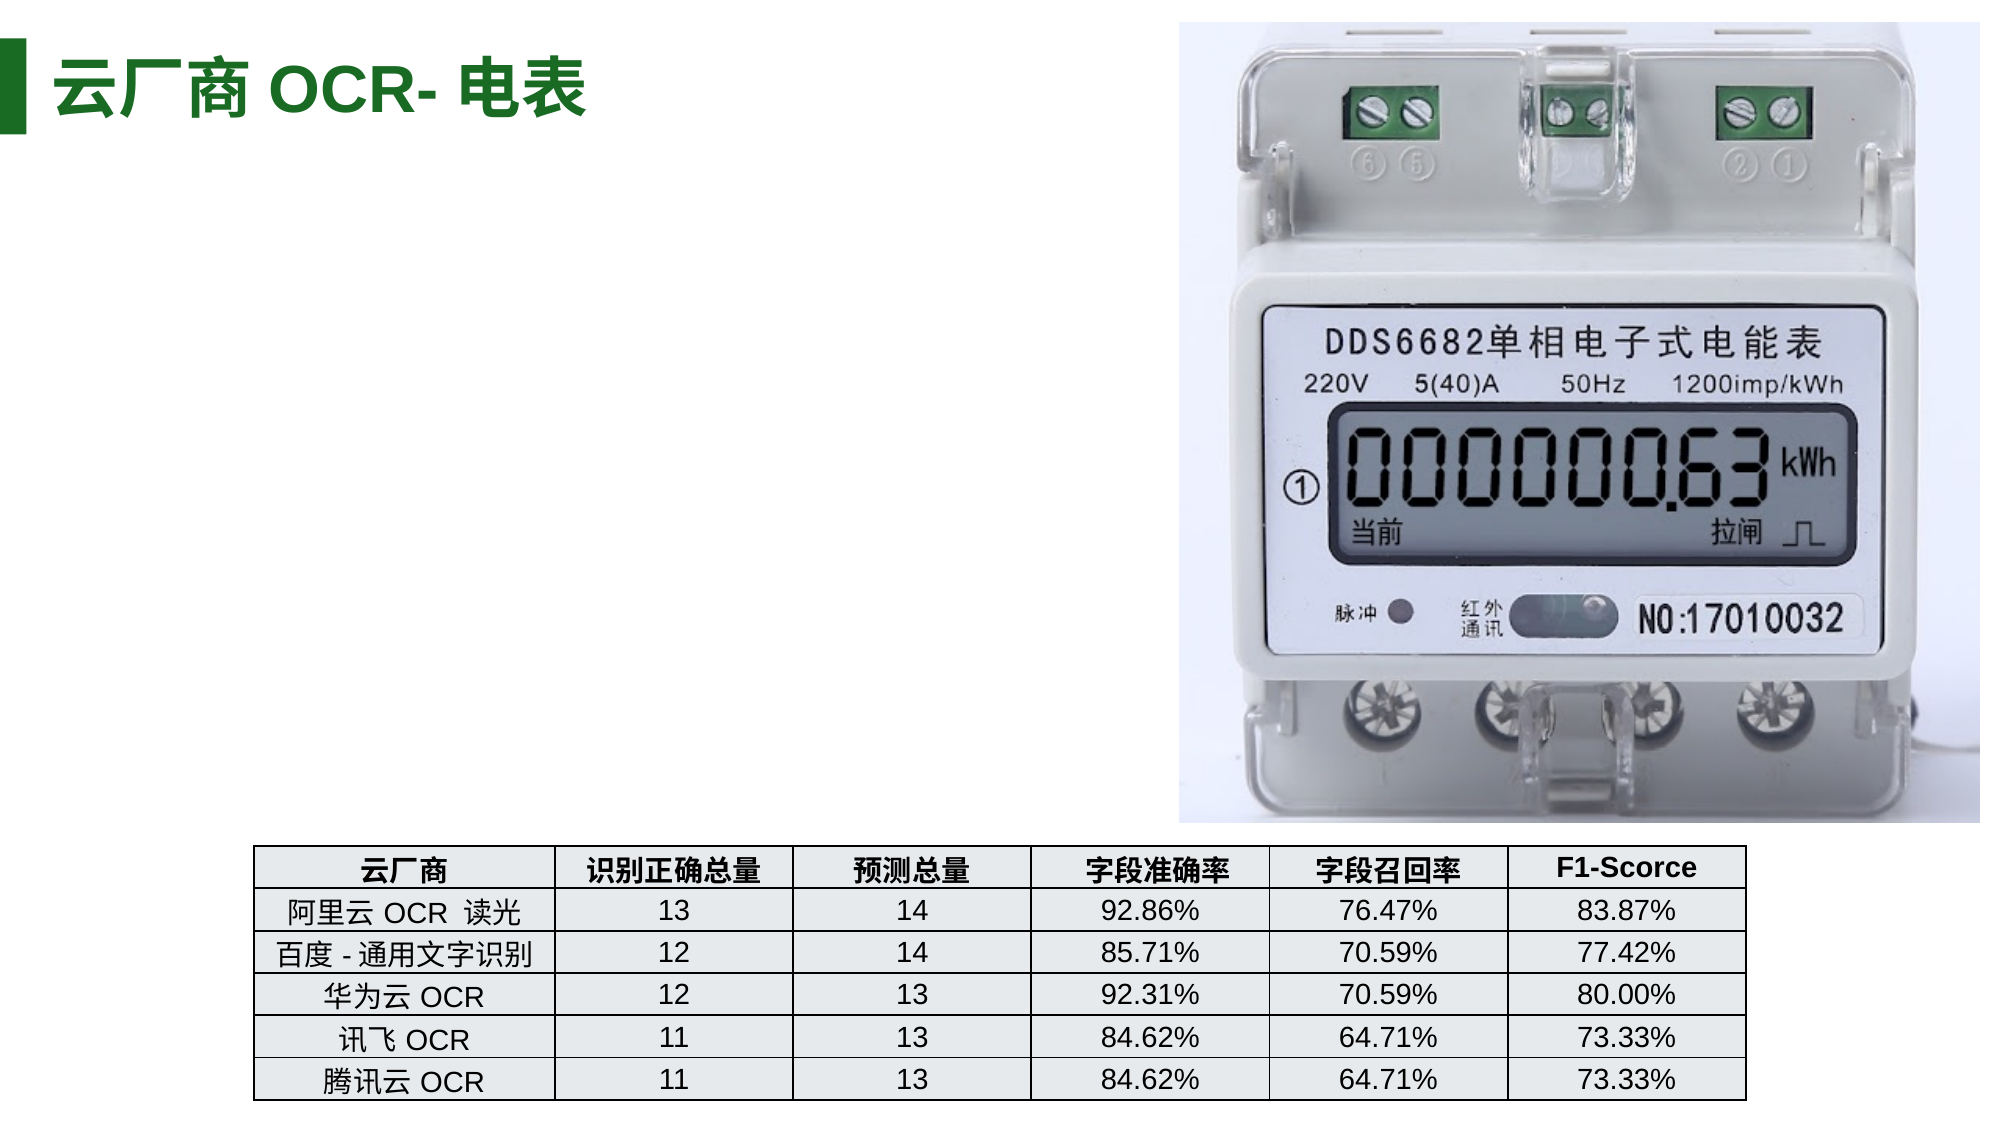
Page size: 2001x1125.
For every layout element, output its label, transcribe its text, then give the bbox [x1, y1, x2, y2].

table_cell 83.87% [1509, 889, 1745, 930]
table_cell 百度-通用文字识别 [255, 932, 554, 972]
table_cell 64.71% [1270, 1058, 1507, 1099]
table_header 云厂商 [255, 847, 554, 887]
picture [1178, 21, 1980, 823]
table_cell 85.71% [1032, 932, 1269, 972]
table_cell 13 [556, 889, 792, 930]
table_cell 76.47% [1270, 889, 1507, 930]
table_cell 80.00% [1509, 974, 1745, 1014]
table_cell 70.59% [1270, 932, 1507, 972]
table_cell 11 [556, 1058, 792, 1099]
table_cell 12 [556, 932, 792, 972]
table_cell 92.31% [1032, 974, 1269, 1014]
table_cell 12 [556, 974, 792, 1014]
table_header 预测总量 [794, 847, 1030, 887]
table_cell 14 [794, 889, 1030, 930]
table_header 字段准确率 [1032, 847, 1269, 887]
table_cell 13 [794, 974, 1030, 1014]
text_box [0, 37, 28, 136]
table_cell 84.62% [1032, 1016, 1269, 1057]
table_cell 13 [794, 1016, 1030, 1057]
table_cell 64.71% [1270, 1016, 1507, 1057]
table_cell 讯飞OCR [255, 1016, 554, 1057]
table_cell 14 [794, 932, 1030, 972]
table_cell 腾讯云OCR [255, 1058, 554, 1099]
table_header 识别正确总量 [556, 847, 792, 887]
table_header F1-Scorce [1509, 847, 1745, 887]
table_cell 13 [794, 1058, 1030, 1099]
table_cell 73.33% [1509, 1016, 1745, 1057]
table_cell 77.42% [1509, 932, 1745, 972]
table_cell 阿里云OCR 读光 [255, 889, 554, 930]
table_cell 70.59% [1270, 974, 1507, 1014]
table_cell 11 [556, 1016, 792, 1057]
table_cell 73.33% [1509, 1058, 1745, 1099]
text_box 云厂商OCR-电表 [37, 38, 1178, 134]
table_cell 华为云OCR [255, 974, 554, 1014]
table_cell 92.86% [1032, 889, 1269, 930]
table_header 字段召回率 [1270, 847, 1507, 887]
table_cell 84.62% [1032, 1058, 1269, 1099]
